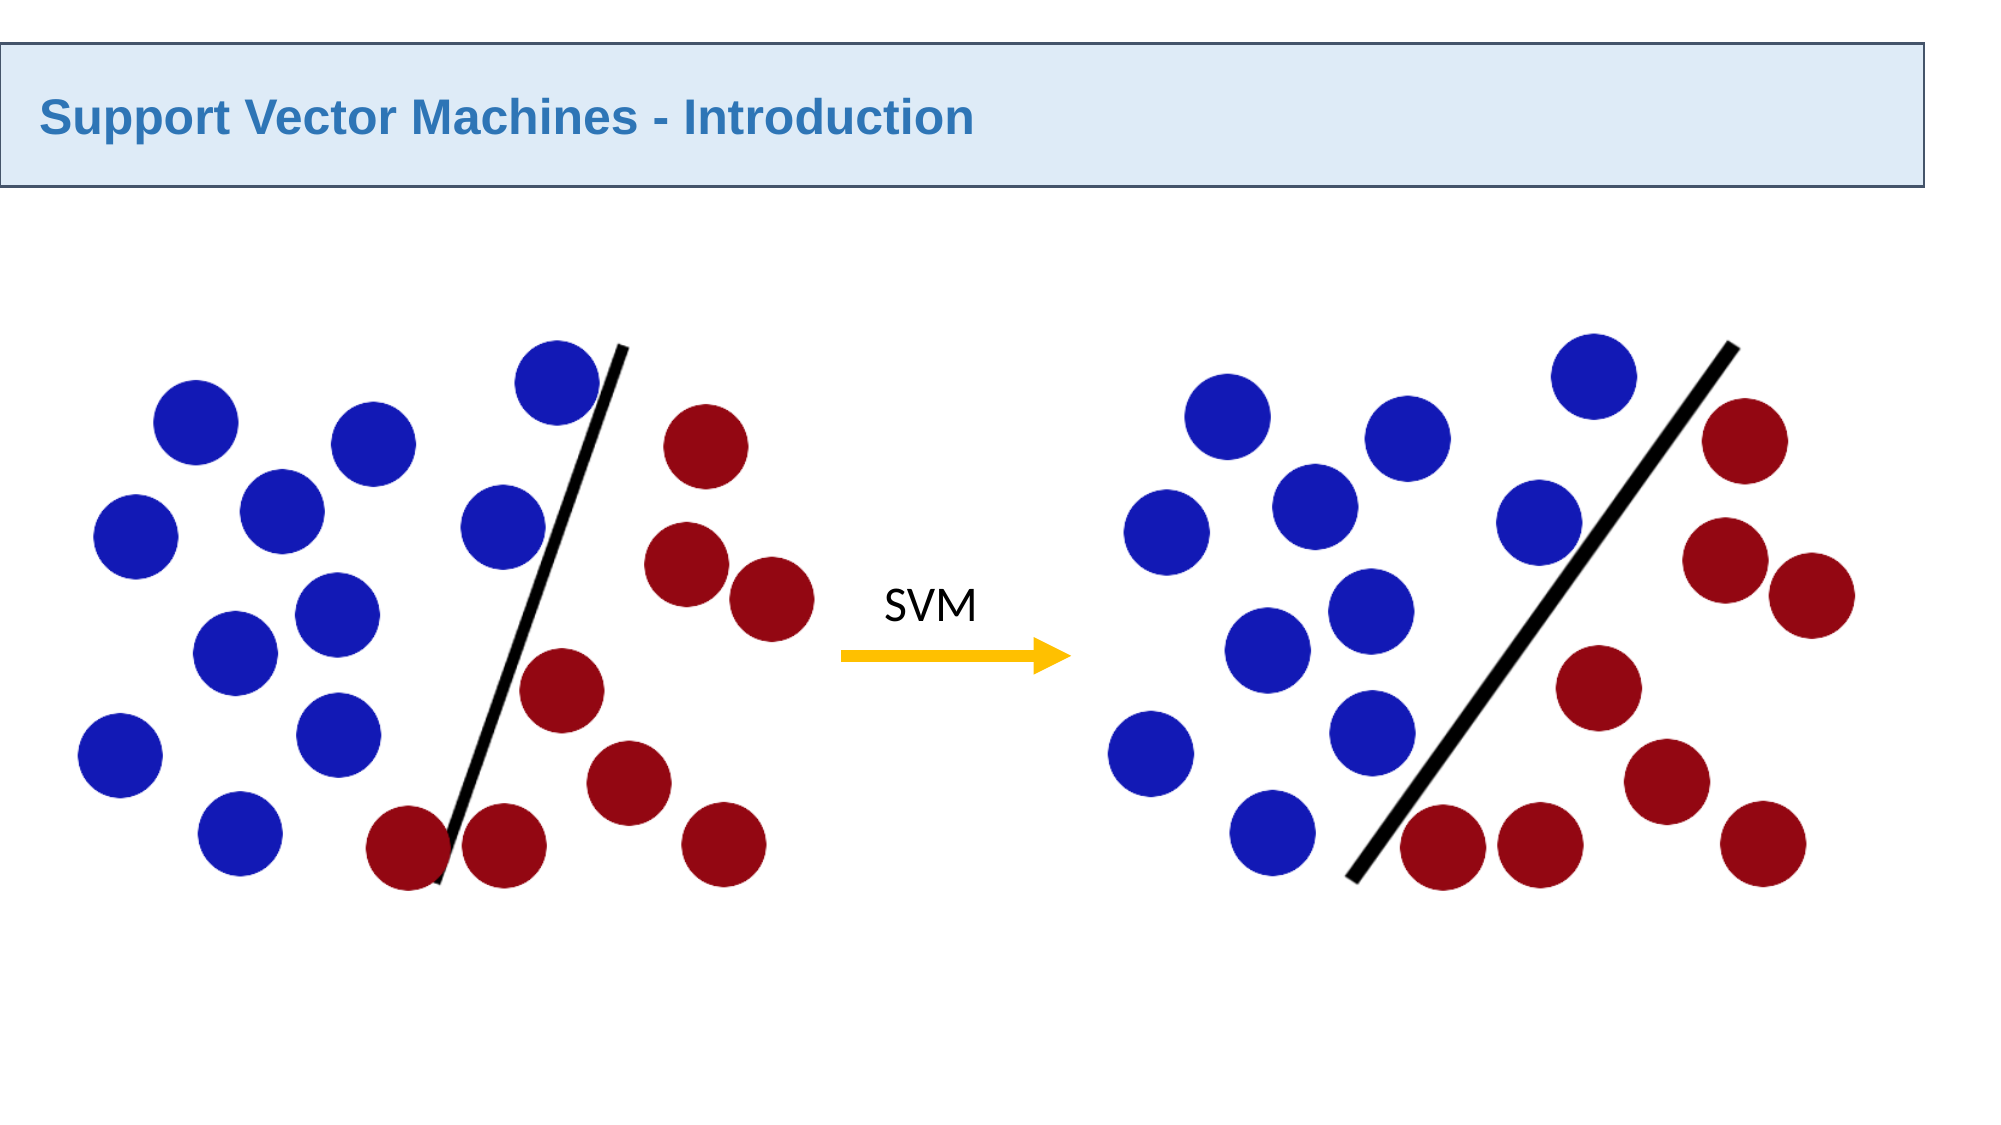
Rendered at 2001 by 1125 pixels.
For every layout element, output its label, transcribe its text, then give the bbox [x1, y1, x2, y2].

picture [1103, 313, 1882, 897]
text_box Support Vector Machines - Introduction [24, 77, 1169, 152]
text_box [0, 42, 1925, 188]
text_box SVM [869, 564, 1006, 640]
picture [73, 320, 841, 897]
